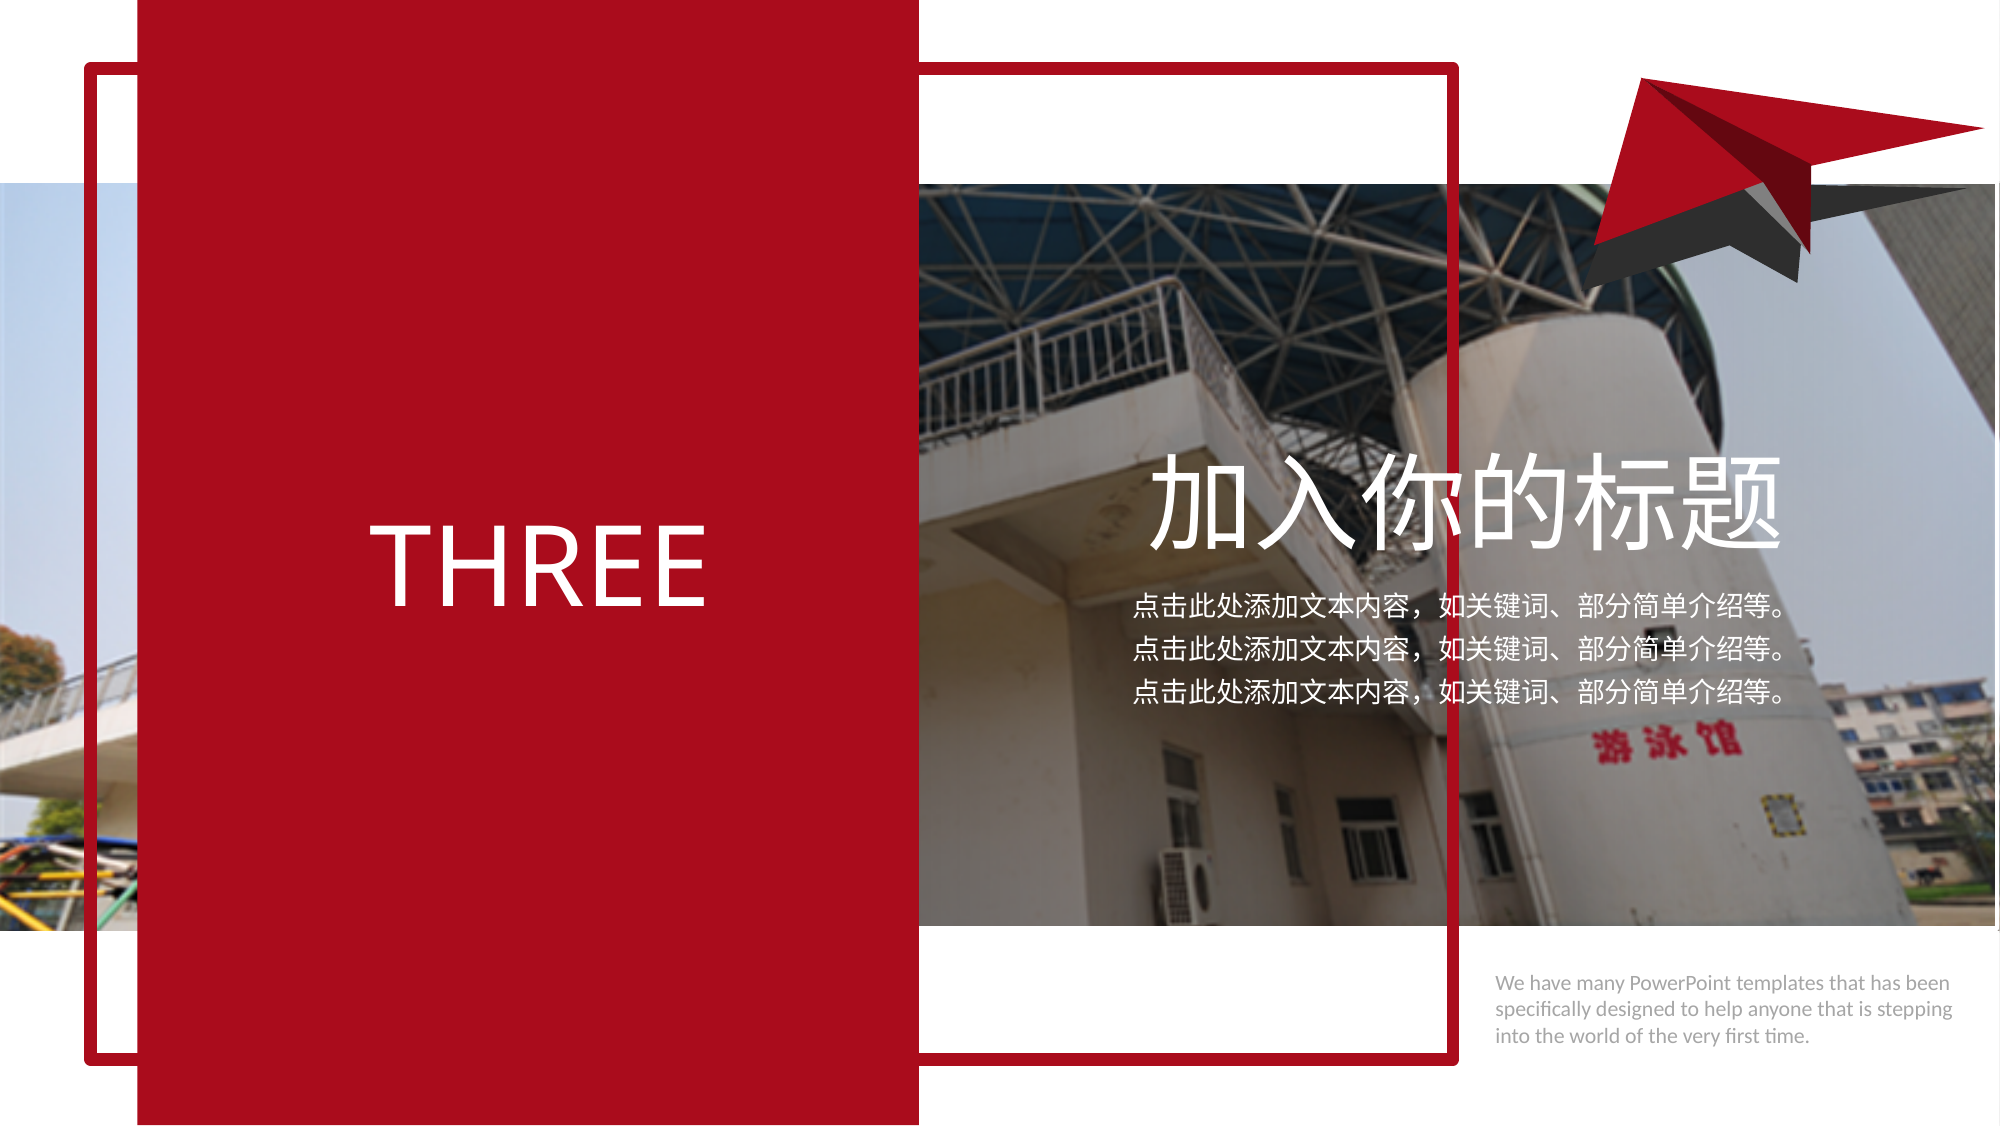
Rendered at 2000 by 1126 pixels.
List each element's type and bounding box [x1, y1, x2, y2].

text_box [0, 0, 2000, 1126]
text_box [1580, 77, 1985, 292]
text_box [1117, 428, 1811, 718]
